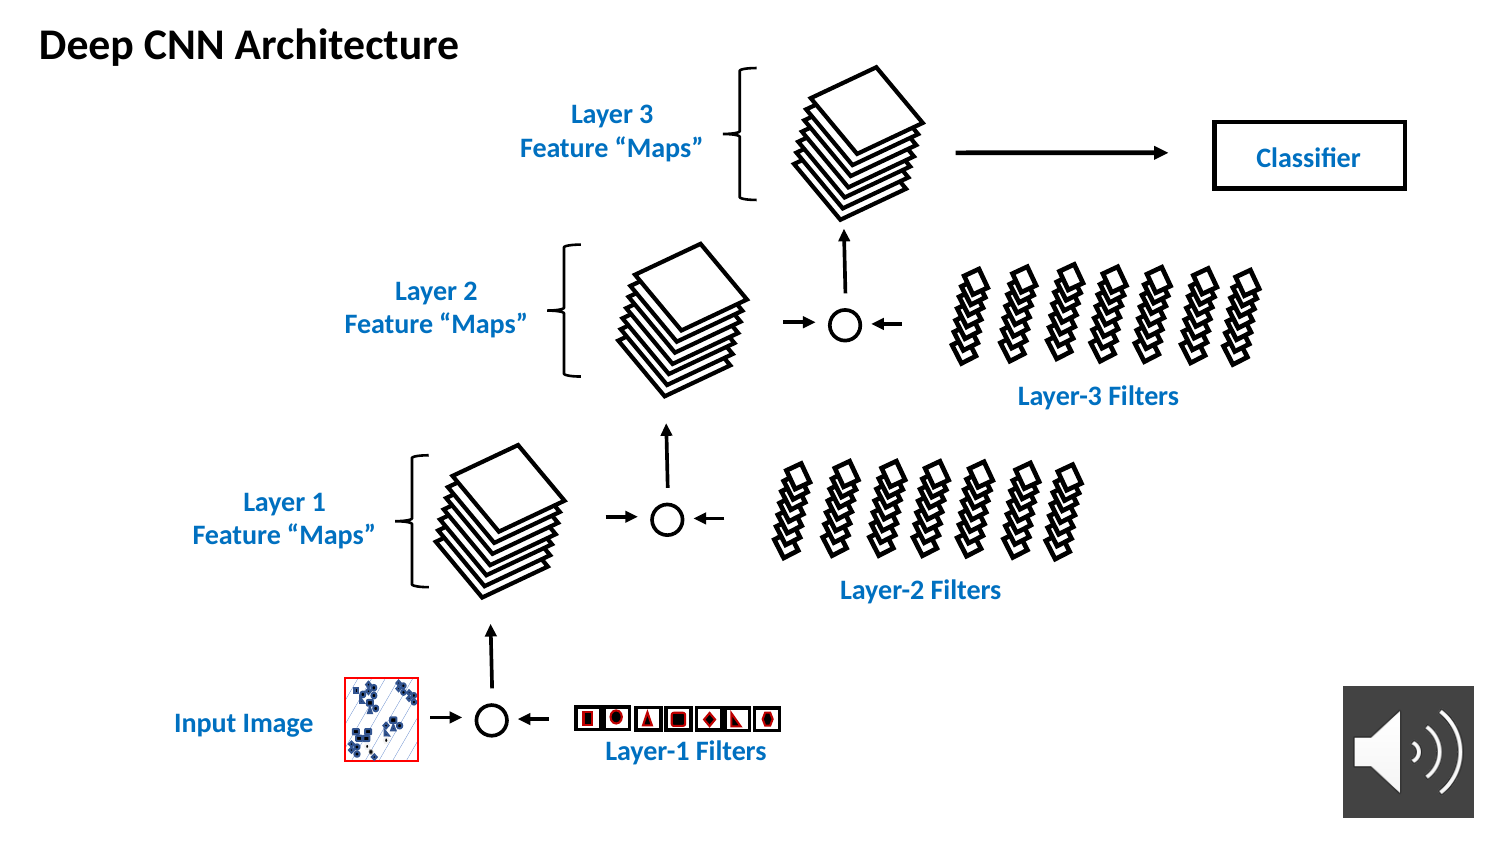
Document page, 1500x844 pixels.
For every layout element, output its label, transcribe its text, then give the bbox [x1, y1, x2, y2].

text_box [1054, 267, 1083, 357]
text_box Classifier [1241, 132, 1376, 181]
text_box Layer 3 Feature “Maps” [505, 88, 719, 171]
text_box [547, 244, 581, 378]
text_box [1142, 270, 1171, 359]
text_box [1098, 269, 1126, 359]
text_box Deep CNN Architecture [24, 8, 475, 76]
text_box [792, 66, 925, 221]
text_box [722, 67, 757, 201]
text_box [1010, 465, 1039, 555]
text_box Input Image [159, 696, 329, 746]
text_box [429, 624, 549, 736]
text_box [1053, 467, 1082, 557]
text_box [1213, 121, 1406, 189]
text_box Layer 2 Feature “Maps” [329, 264, 544, 347]
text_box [616, 242, 749, 398]
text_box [345, 677, 419, 761]
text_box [781, 466, 810, 556]
text_box Layer-2 Filters [825, 564, 1017, 613]
text_box Layer-3 Filters [1003, 369, 1195, 418]
text_box Layer 1 Feature “Maps” [177, 475, 392, 558]
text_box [959, 271, 988, 361]
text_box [575, 706, 780, 731]
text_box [434, 444, 566, 599]
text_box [876, 463, 905, 553]
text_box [1188, 271, 1217, 361]
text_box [920, 464, 949, 553]
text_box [1230, 272, 1259, 362]
picture [1341, 685, 1475, 819]
text_box [395, 454, 429, 588]
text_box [783, 228, 902, 341]
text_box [830, 464, 858, 553]
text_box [964, 464, 993, 554]
text_box Layer-1 Filters [584, 725, 782, 774]
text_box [605, 423, 725, 536]
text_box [1007, 269, 1036, 359]
